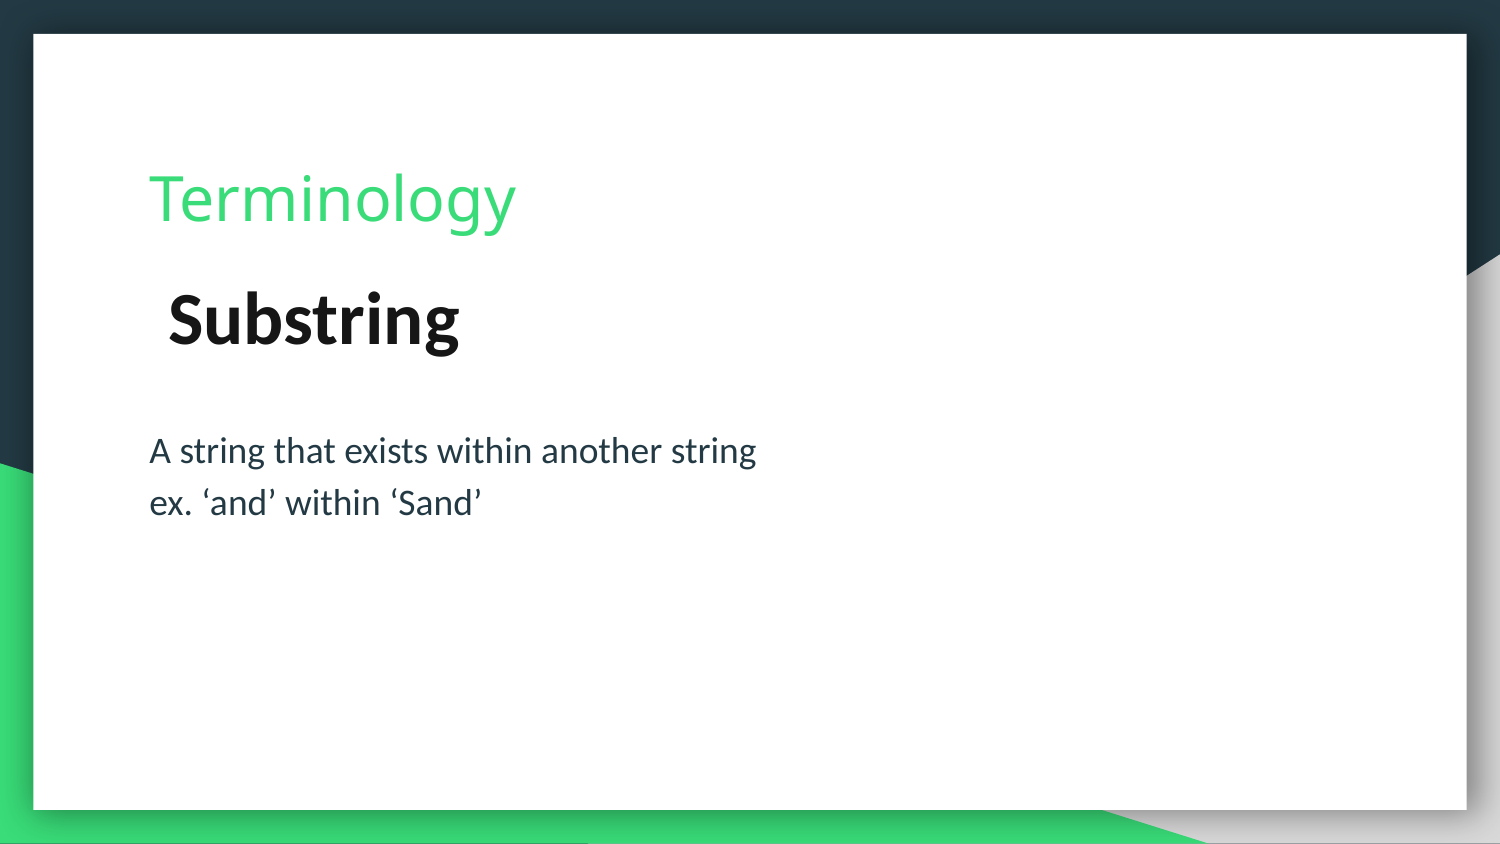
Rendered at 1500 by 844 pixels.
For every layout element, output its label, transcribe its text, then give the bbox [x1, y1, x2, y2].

title Terminology [134, 138, 1189, 255]
list A string that exists within another string ex. ‘and’ within ‘Sand’ [134, 404, 939, 749]
subtitle Substring [134, 254, 1096, 405]
